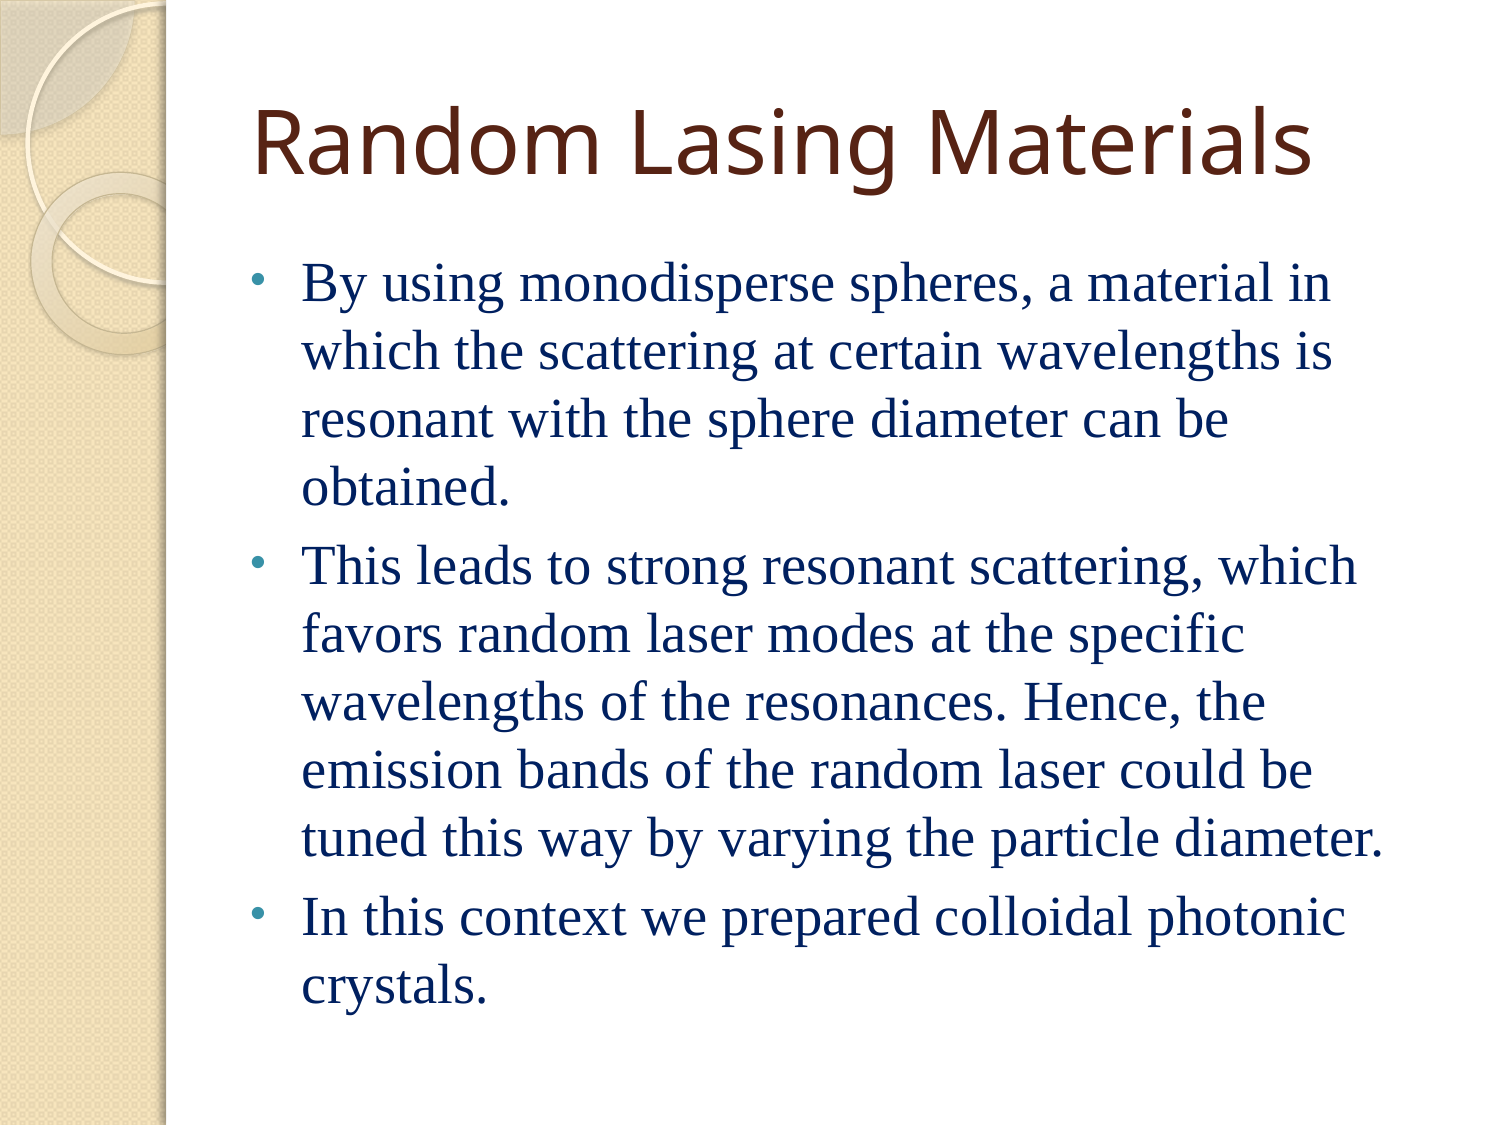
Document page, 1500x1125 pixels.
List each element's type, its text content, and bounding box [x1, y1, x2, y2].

list By using monodisperse spheres, a material in which the scattering at certain wavelengths is resonant with the sphere diameter can be obtained. This leads to strong resonant scattering, which favors random laser modes at the specific wavelengths of the resonances. Hence, the emission bands of the random laser could be tuned this way by varying the particle diameter. In this context we prepared colloidal photonic crystals. [235, 237, 1466, 1025]
title Random Lasing Materials [235, 45, 1466, 233]
